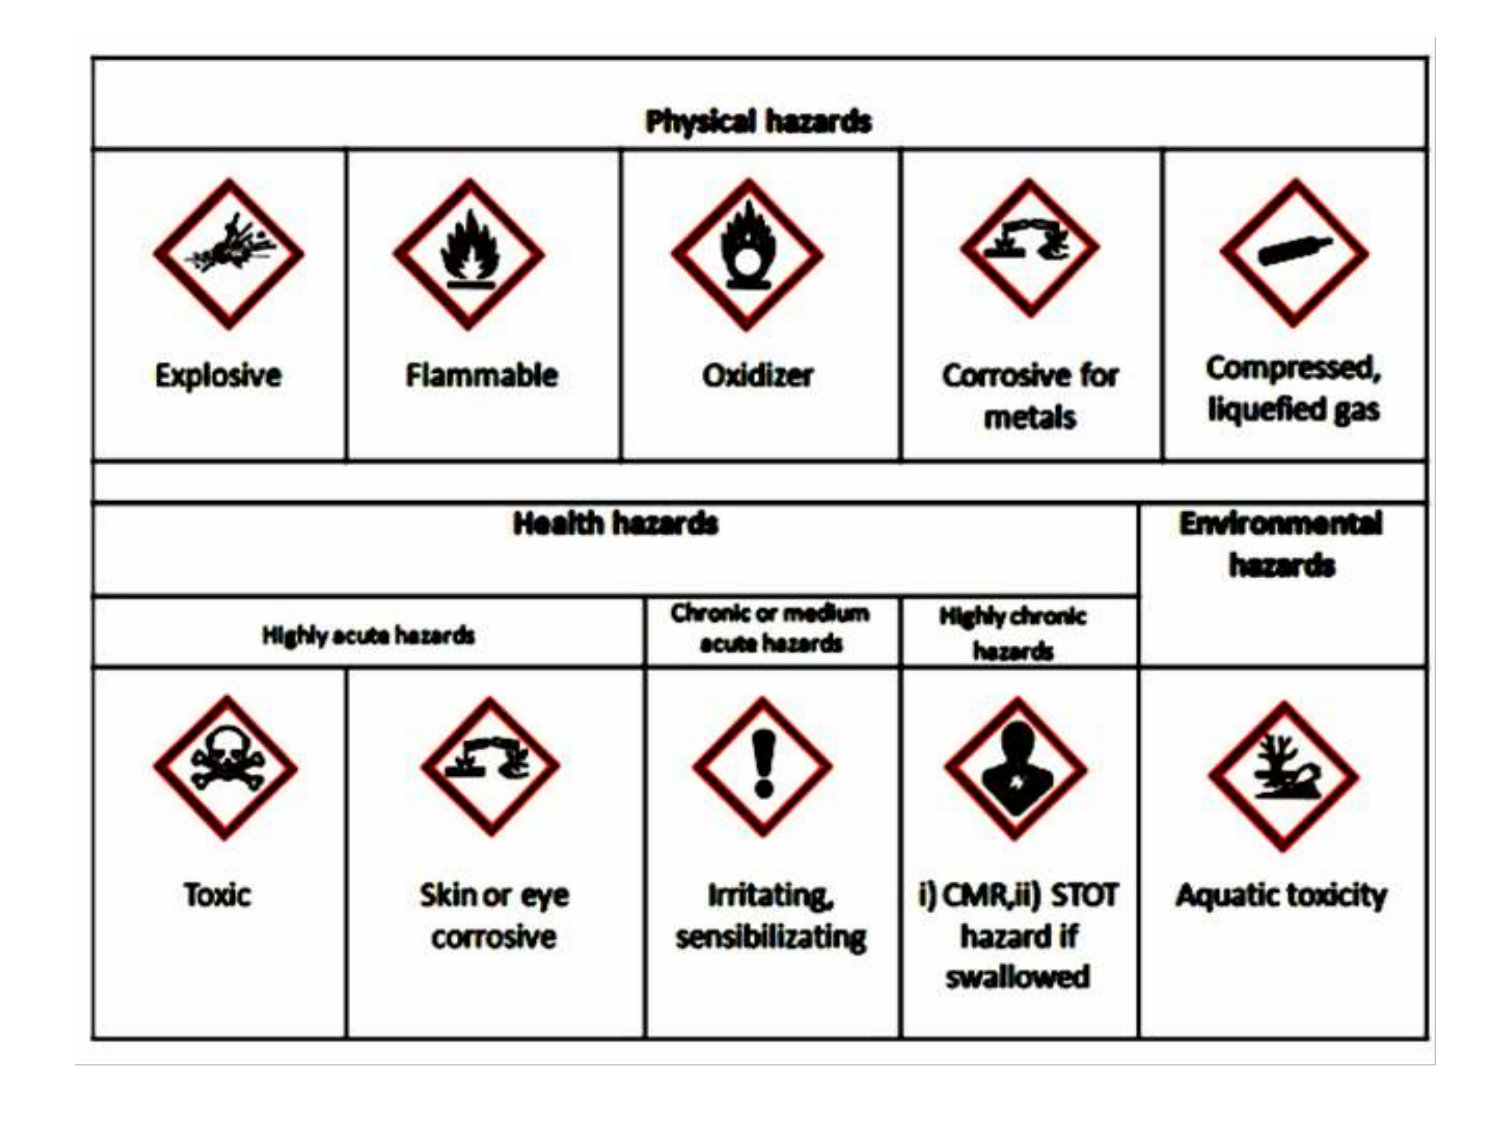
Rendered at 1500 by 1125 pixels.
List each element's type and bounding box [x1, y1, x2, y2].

text_box [74, 37, 1438, 1067]
